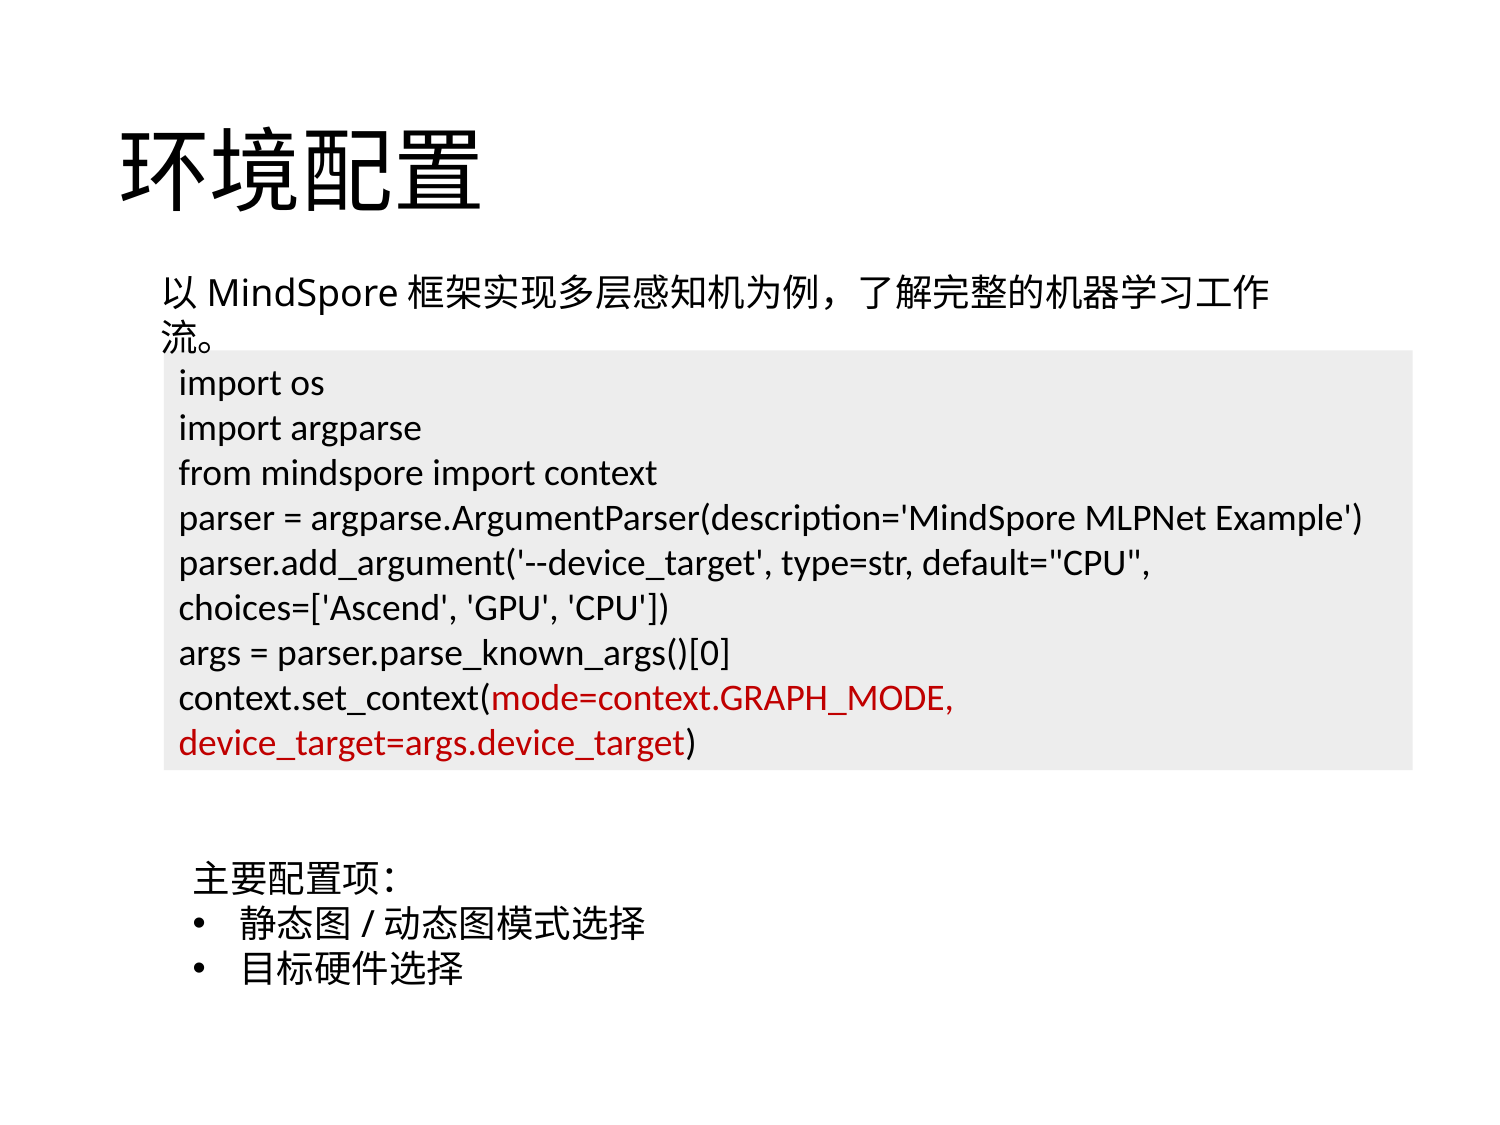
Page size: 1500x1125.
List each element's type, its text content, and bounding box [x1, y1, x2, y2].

text_box import os import argparse from mindspore import context parser = argparse.ArgumentParser(description='MindSpore MLPNet Example') parser.add_argument('--device_target', type=str, default="CPU", choices=['Ascend', 'GPU', 'CPU']) args = parser.parse_known_args()[0] context.set_context(mode=context.GRAPH_MODE, device_target=args.device_target) [163, 350, 1413, 771]
text_box 环境配置 [103, 59, 1397, 278]
text_box 以MindSpore框架实现多层感知机为例，了解完整的机器学习工作流。 [145, 261, 1317, 366]
text_box 主要配置项： 静态图/动态图模式选择 目标硬件选择 [177, 847, 1196, 998]
